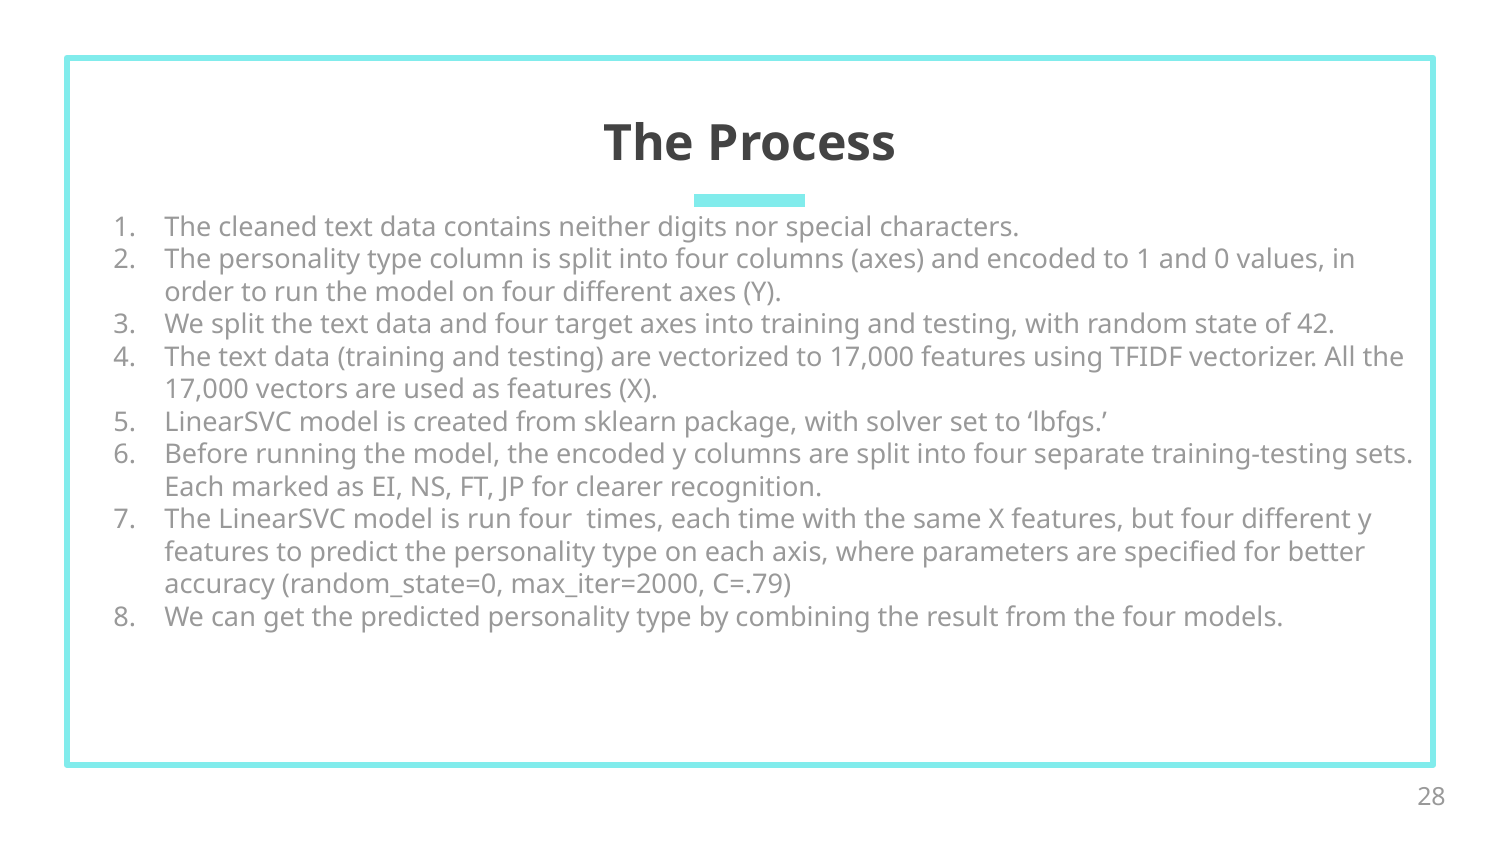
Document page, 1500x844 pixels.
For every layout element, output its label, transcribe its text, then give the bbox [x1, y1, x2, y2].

title The Process [0, 35, 1500, 186]
text_box The cleaned text data contains neither digits nor special characters. The personality type column is split into four columns (axes) and encoded to 1 and 0 values, in order to run the model on four different axes (Y). We split the text data and four target axes into training and testing, with random state of 42. The text data (training and testing) are vectorized to 17,000 features using TFIDF vectorizer. All the 17,000 vectors are used as features (X). LinearSVC model is created from sklearn package, with solver set to ‘lbfgs.’ Before running the model, the encoded y columns are split into four separate training-testing sets. Each marked as EI, NS, FT, JP for clearer recognition. The LinearSVC model is run four times, each time with the same X features, but four different y features to predict the personality type on each axis, where parameters are specified for better accuracy (random_state=0, max_iter=2000, C=.79) We can get the predicted personality type by combining the result from the four models. [74, 194, 1434, 757]
slide_number ‹#› [1402, 764, 1493, 830]
